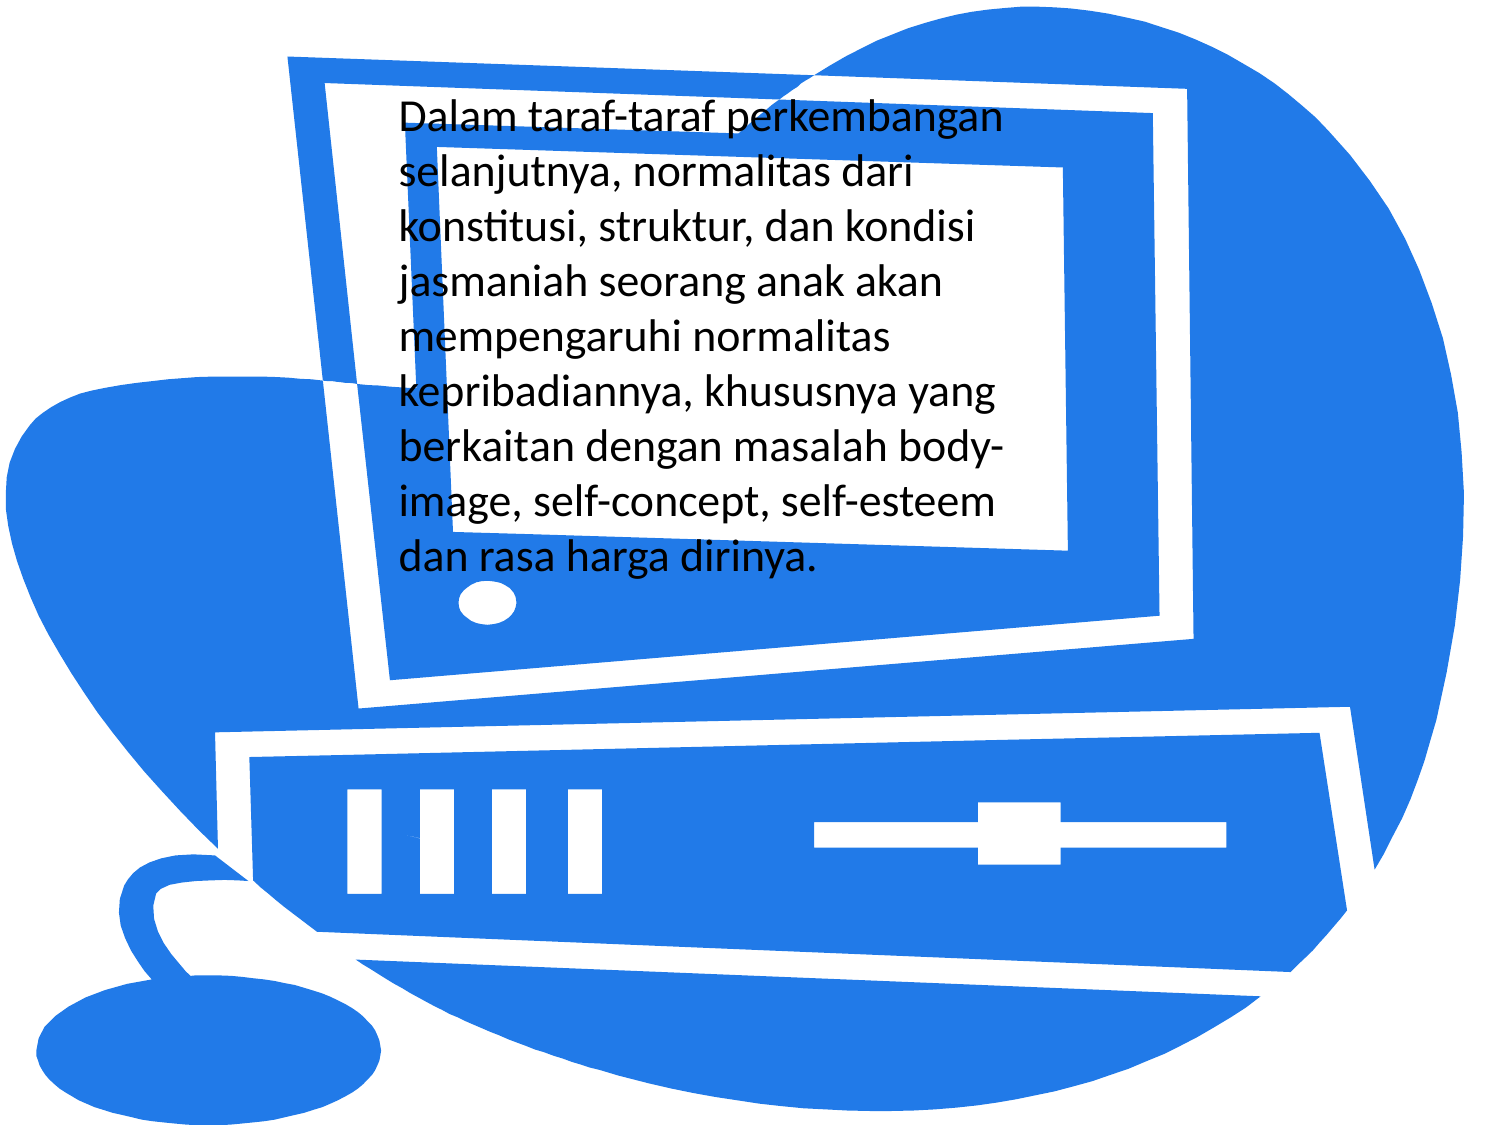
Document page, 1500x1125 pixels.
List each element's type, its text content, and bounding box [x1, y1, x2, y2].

text_box Dalam taraf-taraf perkembangan selanjutnya, normalitas dari konstitusi, struktur, dan kondisi jasmaniah seorang anak akan mempengaruhi normalitas kepribadiannya, khususnya yang berkaitan dengan masalah body-image, self-concept, self-esteem dan rasa harga dirinya. [383, 78, 1081, 588]
